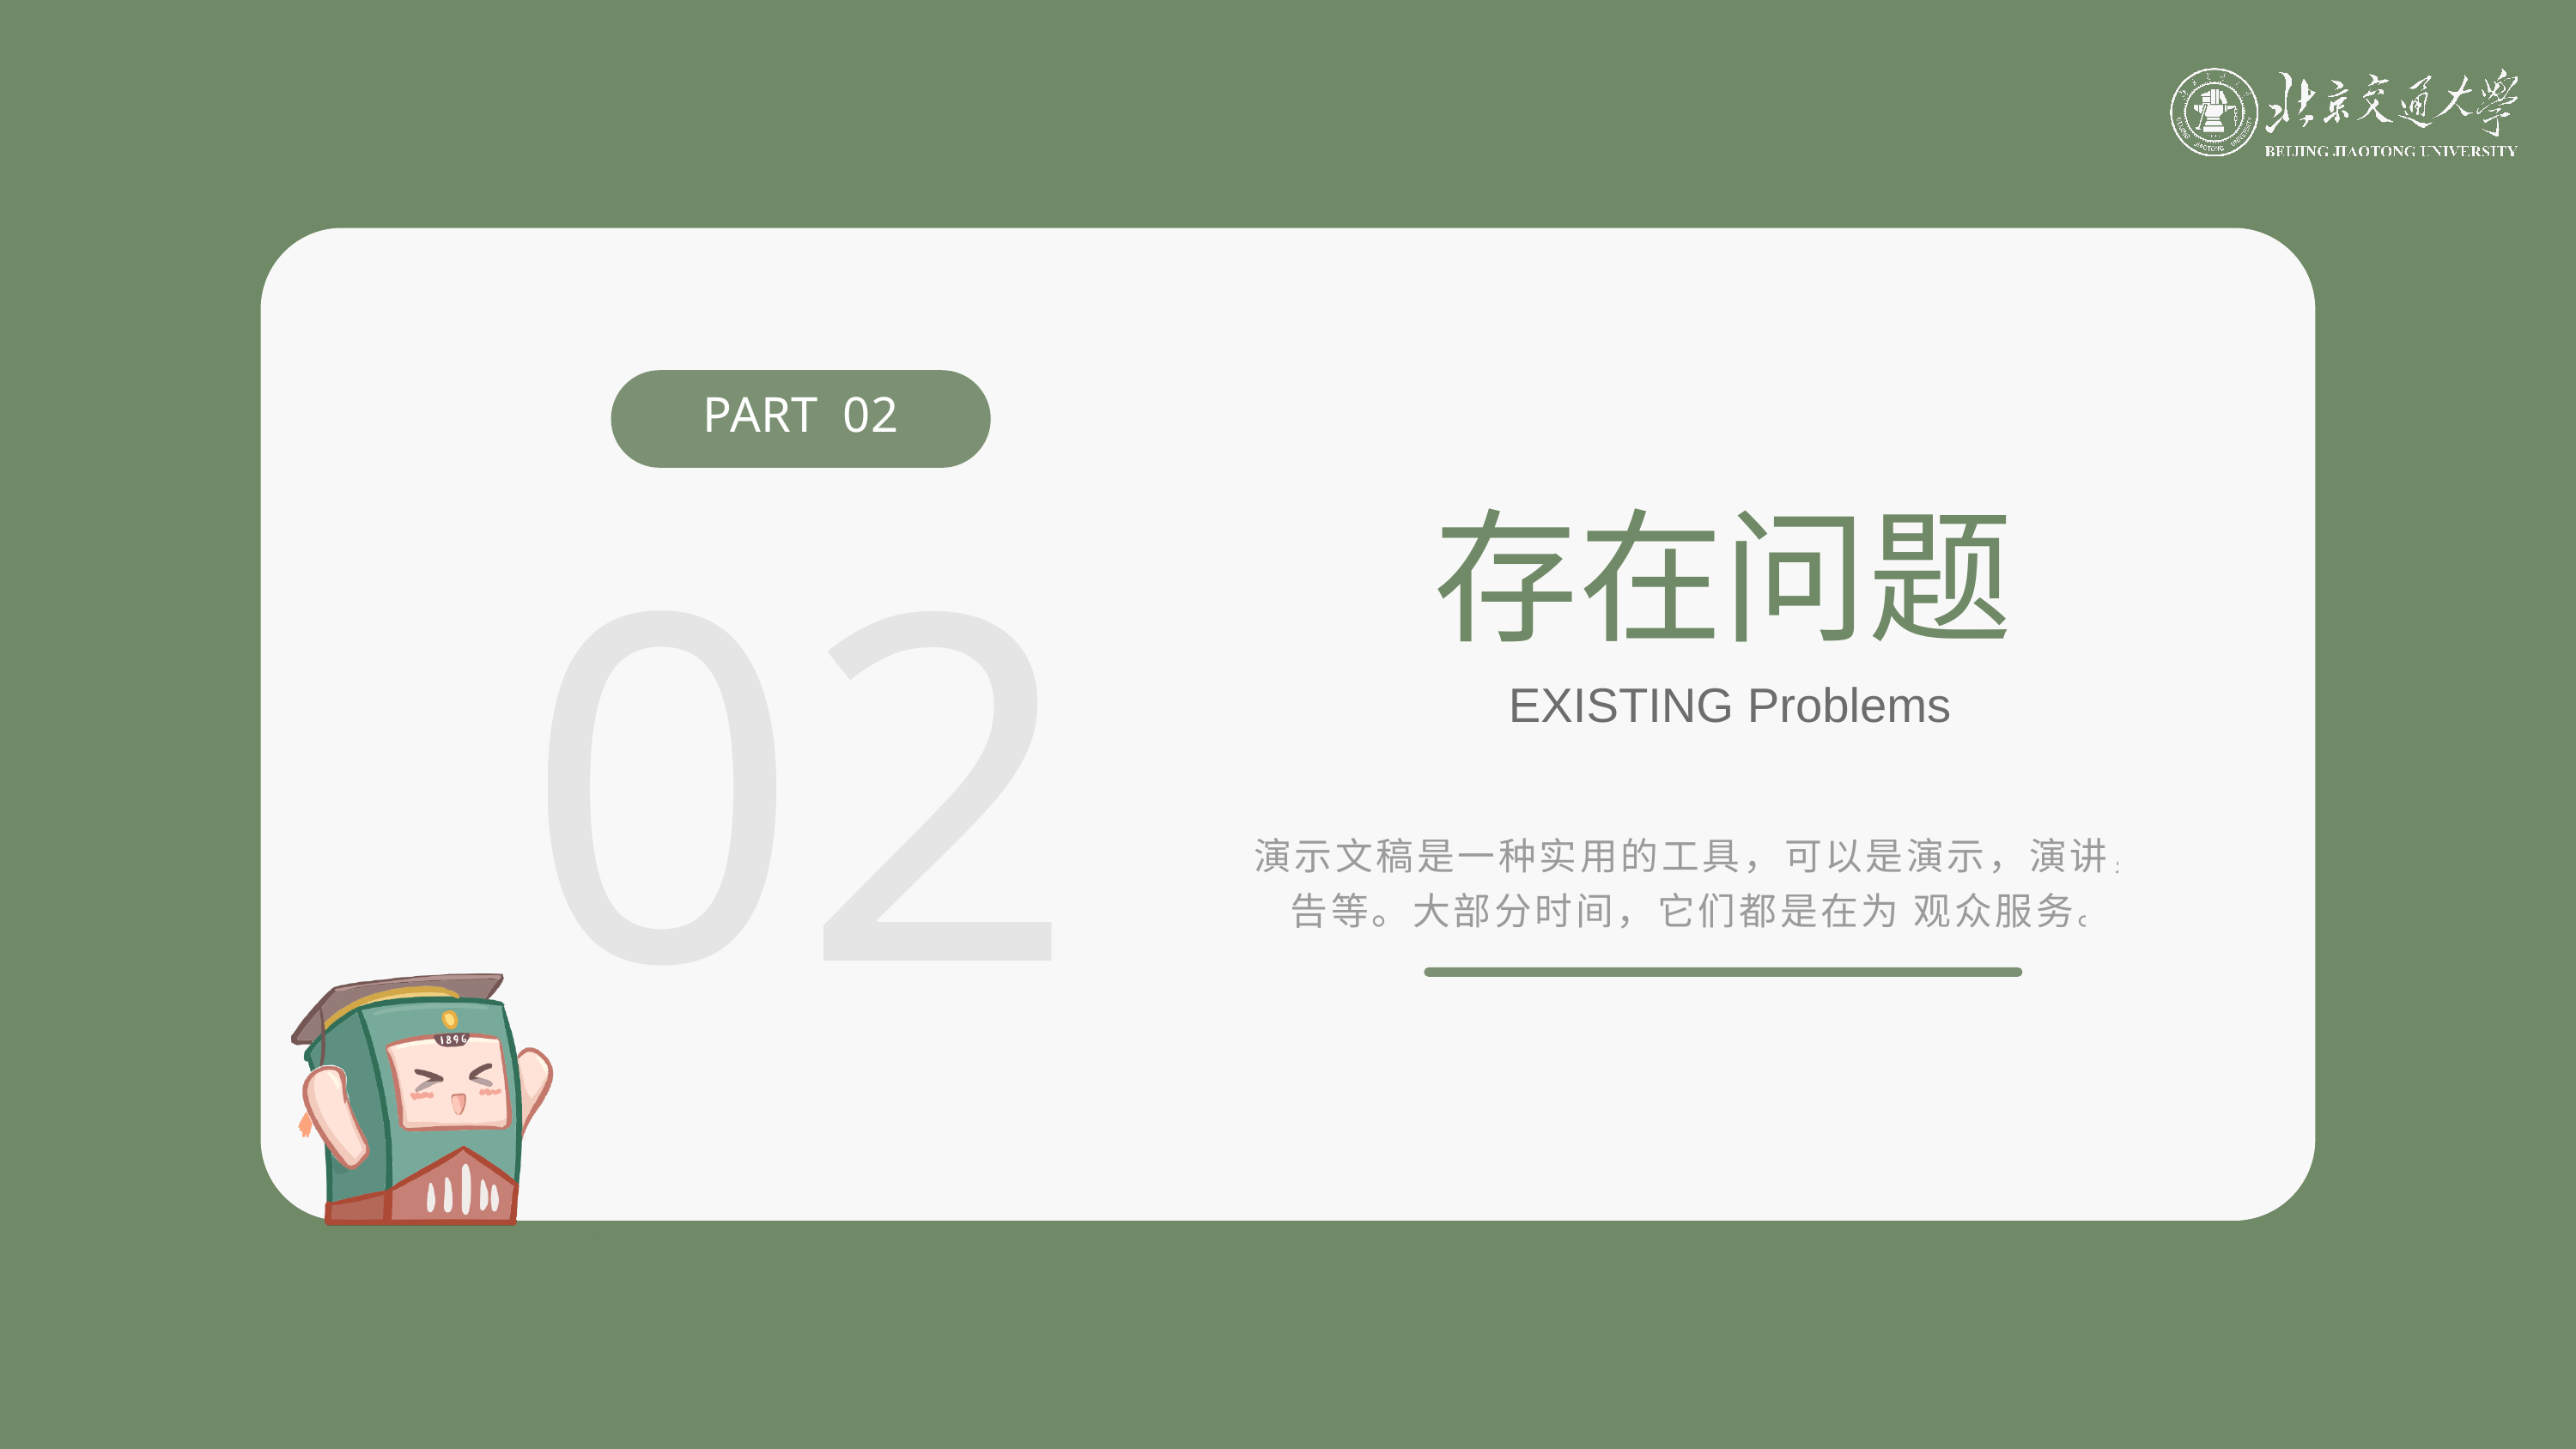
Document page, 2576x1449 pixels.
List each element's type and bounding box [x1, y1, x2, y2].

text_box [260, 227, 2316, 1222]
text_box [611, 370, 991, 469]
picture [148, 797, 752, 1401]
text_box [1424, 967, 2023, 978]
picture [2127, 43, 2561, 189]
